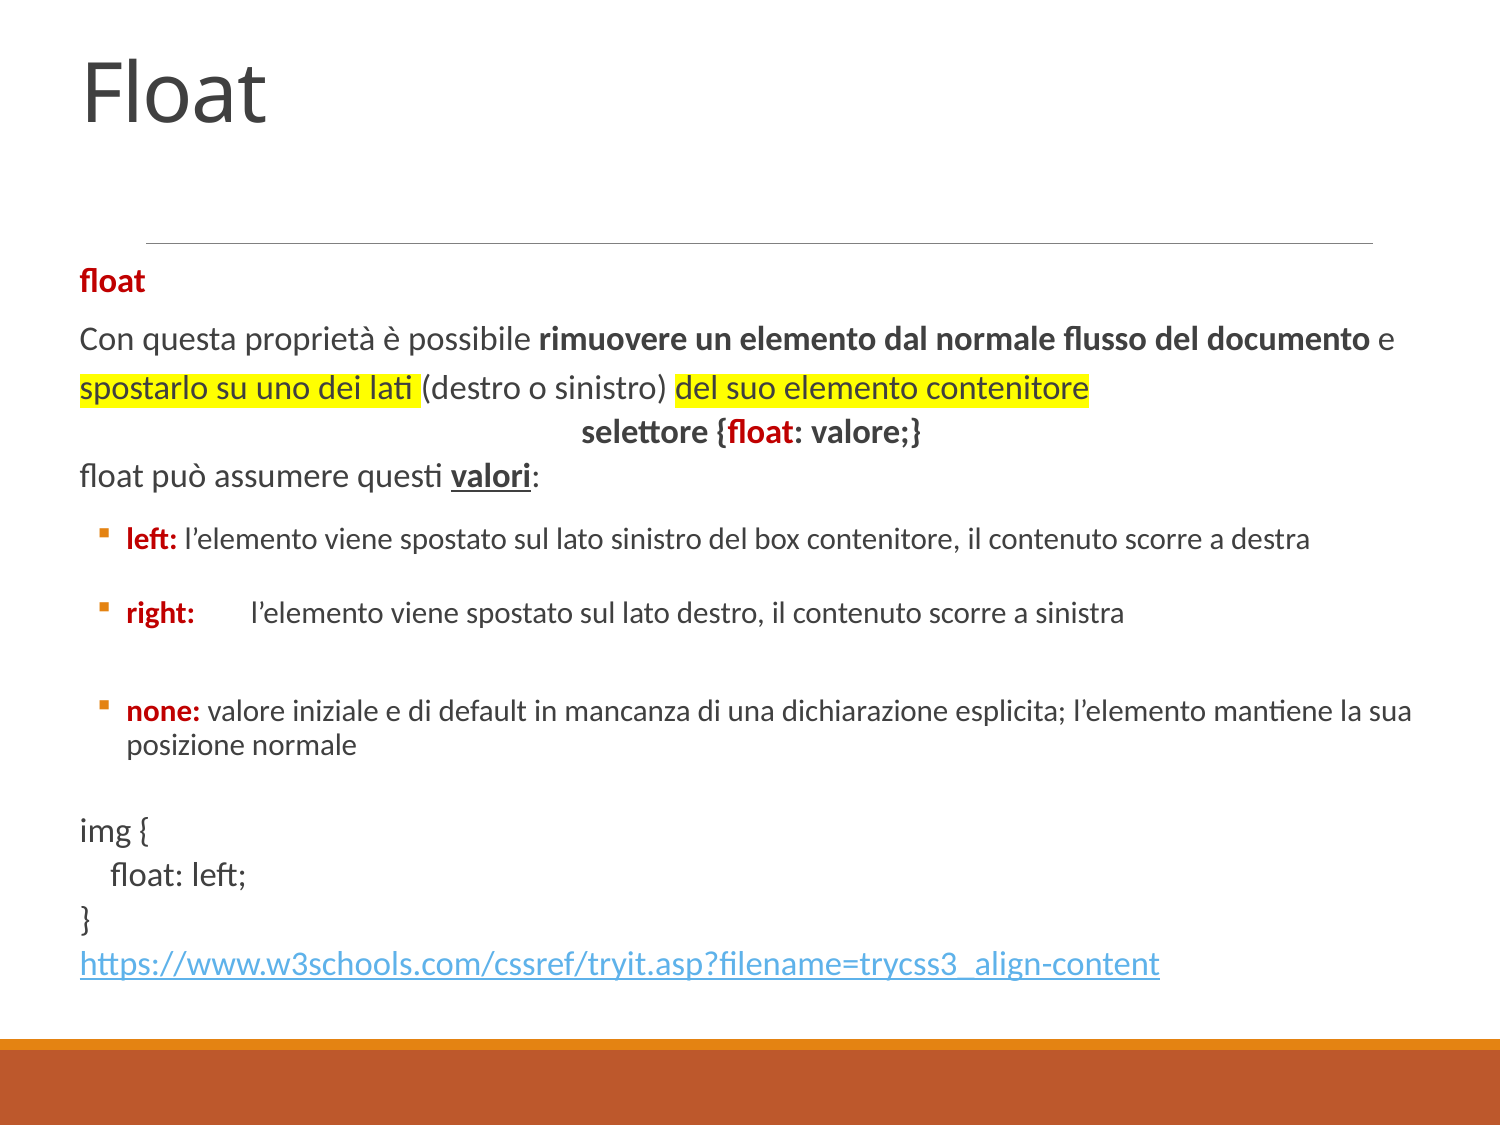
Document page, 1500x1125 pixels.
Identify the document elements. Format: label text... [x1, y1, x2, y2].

list float Con questa proprietà è possibile rimuovere un elemento dal normale flusso del documento e spostarlo su uno dei lati (destro o sinistro) del suo elemento contenitore selettore {float: valore;} float può assumere questi valori: left: l’elemento viene spostato sul lato sinistro del box contenitore, il contenuto scorre a destra right: l’elemento viene spostato sul lato destro, il contenuto scorre a sinistra none: valore iniziale e di default in mancanza di una dichiarazione esplicita; l’elemento mantiene la sua posizione normale img { float: left; } https://www.w3schools.com/cssref/tryit.asp?filename=trycss3_align-content [64, 255, 1424, 995]
title Float [64, 47, 1424, 244]
